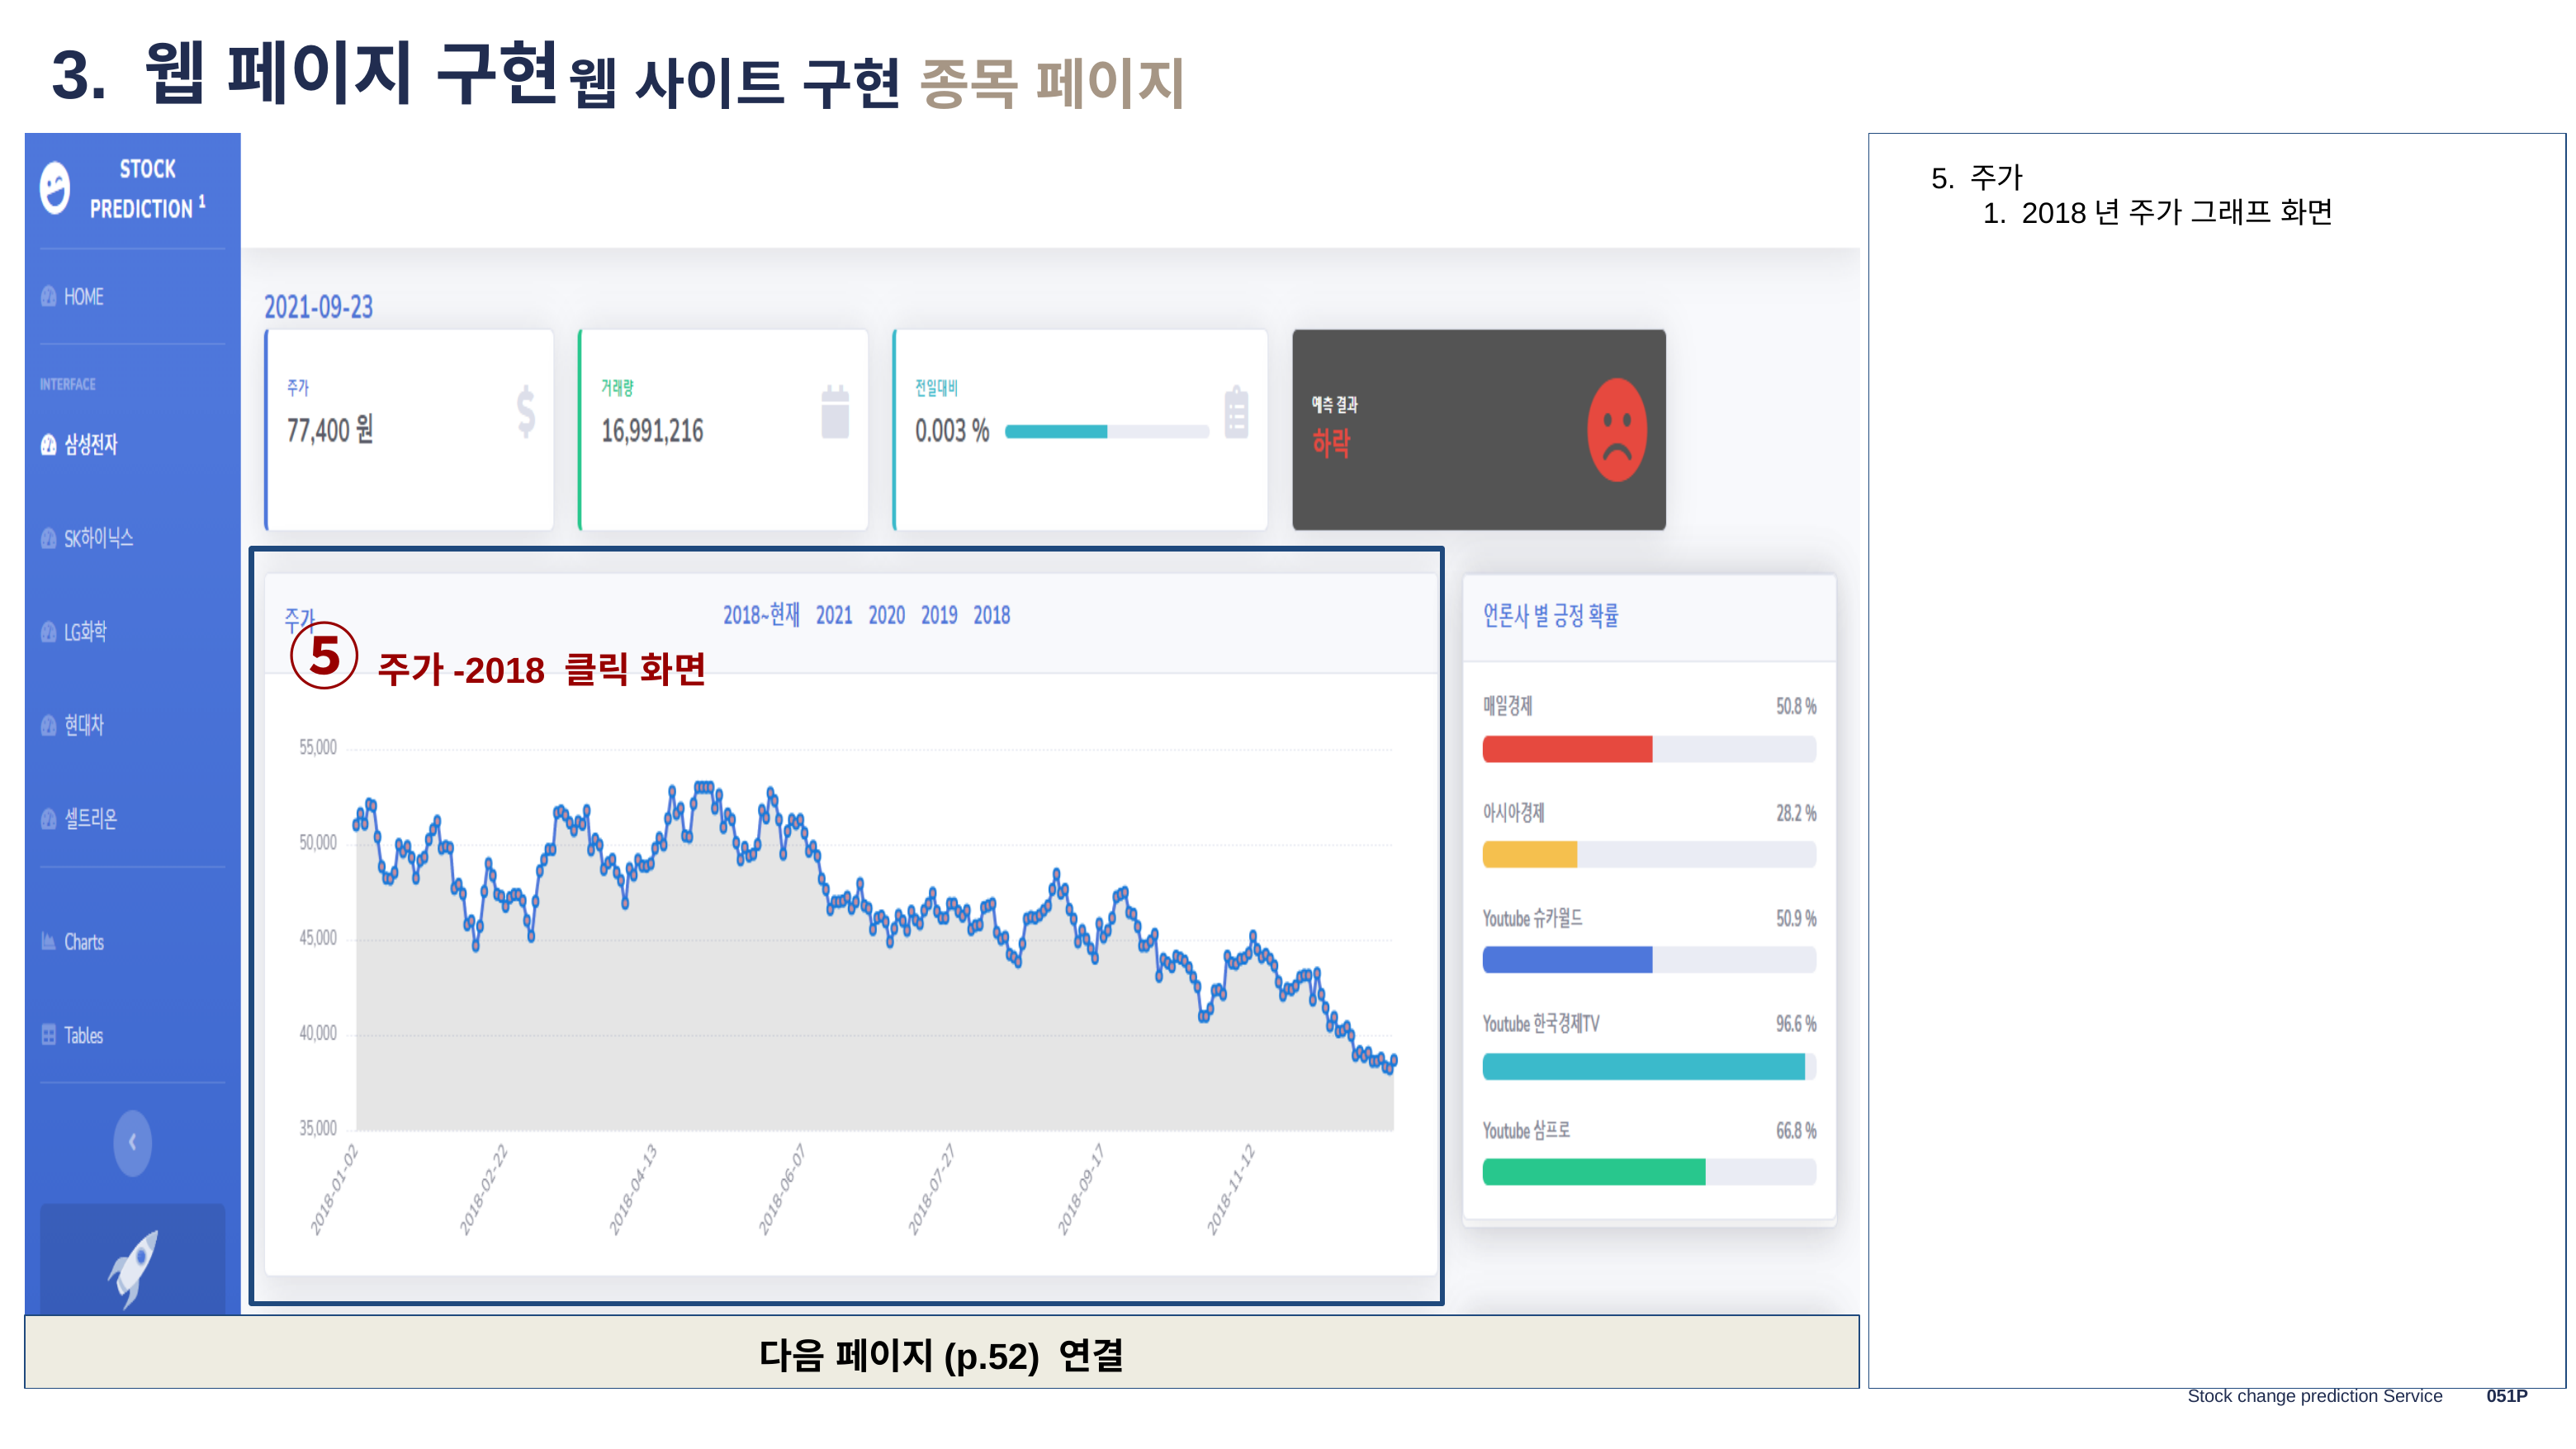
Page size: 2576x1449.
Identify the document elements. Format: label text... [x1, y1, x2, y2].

text_box 3. 웹 페이지 구현 [39, 23, 927, 119]
text_box 웹 사이트 구현 종목 페이지 [556, 43, 1444, 122]
text_box Stock change prediction Service [2175, 1377, 2402, 1412]
picture [24, 133, 1860, 1316]
text_box 다음 페이지(p.52) 연결 [25, 1321, 1859, 1389]
text_box 주가 2018년 주가 그래프 화면 [1868, 133, 2566, 1389]
text_box 0‹#›P [2402, 1370, 2541, 1420]
